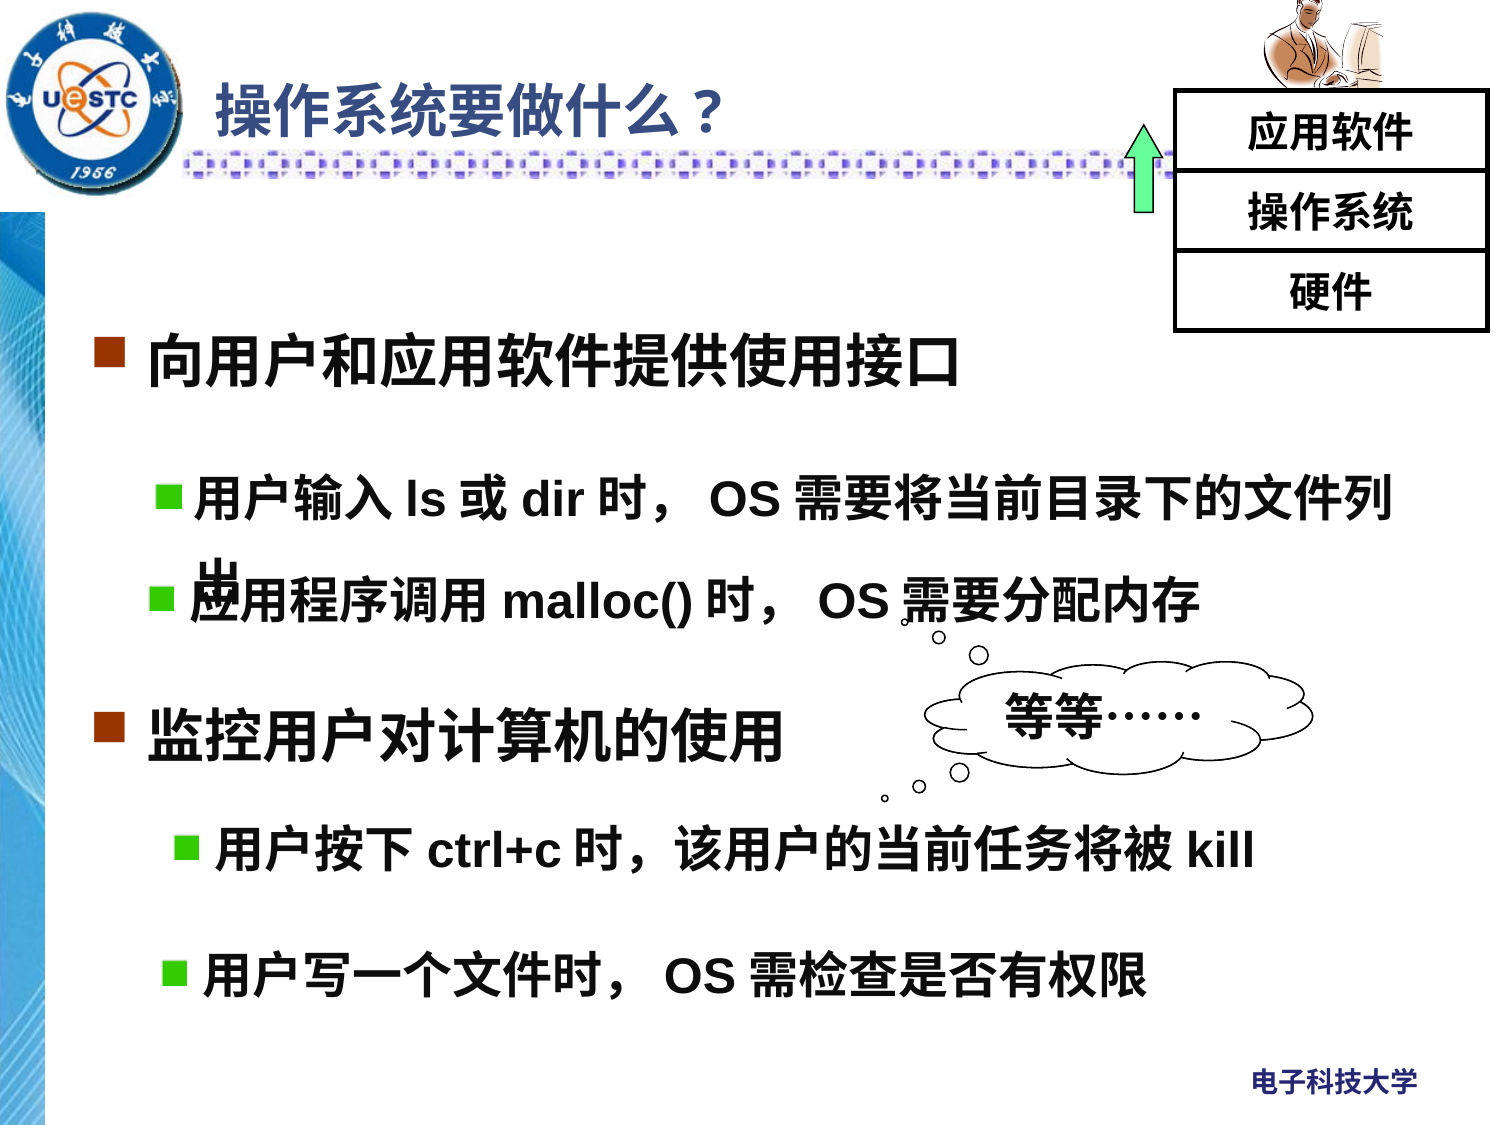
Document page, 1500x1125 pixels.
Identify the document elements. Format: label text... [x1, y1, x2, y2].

title 操作系统要做什么? [0, 75, 1169, 187]
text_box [1174, 0, 1488, 331]
text_box [1125, 124, 1163, 213]
picture [5, 0, 183, 75]
text_box 向用户和应用软件提供使用接口 [75, 295, 1400, 438]
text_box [99, 537, 1350, 629]
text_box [112, 912, 1363, 1003]
picture [5, 187, 183, 197]
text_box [924, 661, 1313, 774]
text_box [103, 435, 1425, 612]
text_box 监控用户对计算机的使用 [74, 670, 1400, 813]
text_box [124, 786, 1376, 878]
picture [0, 212, 45, 1125]
picture [1169, 149, 1173, 179]
